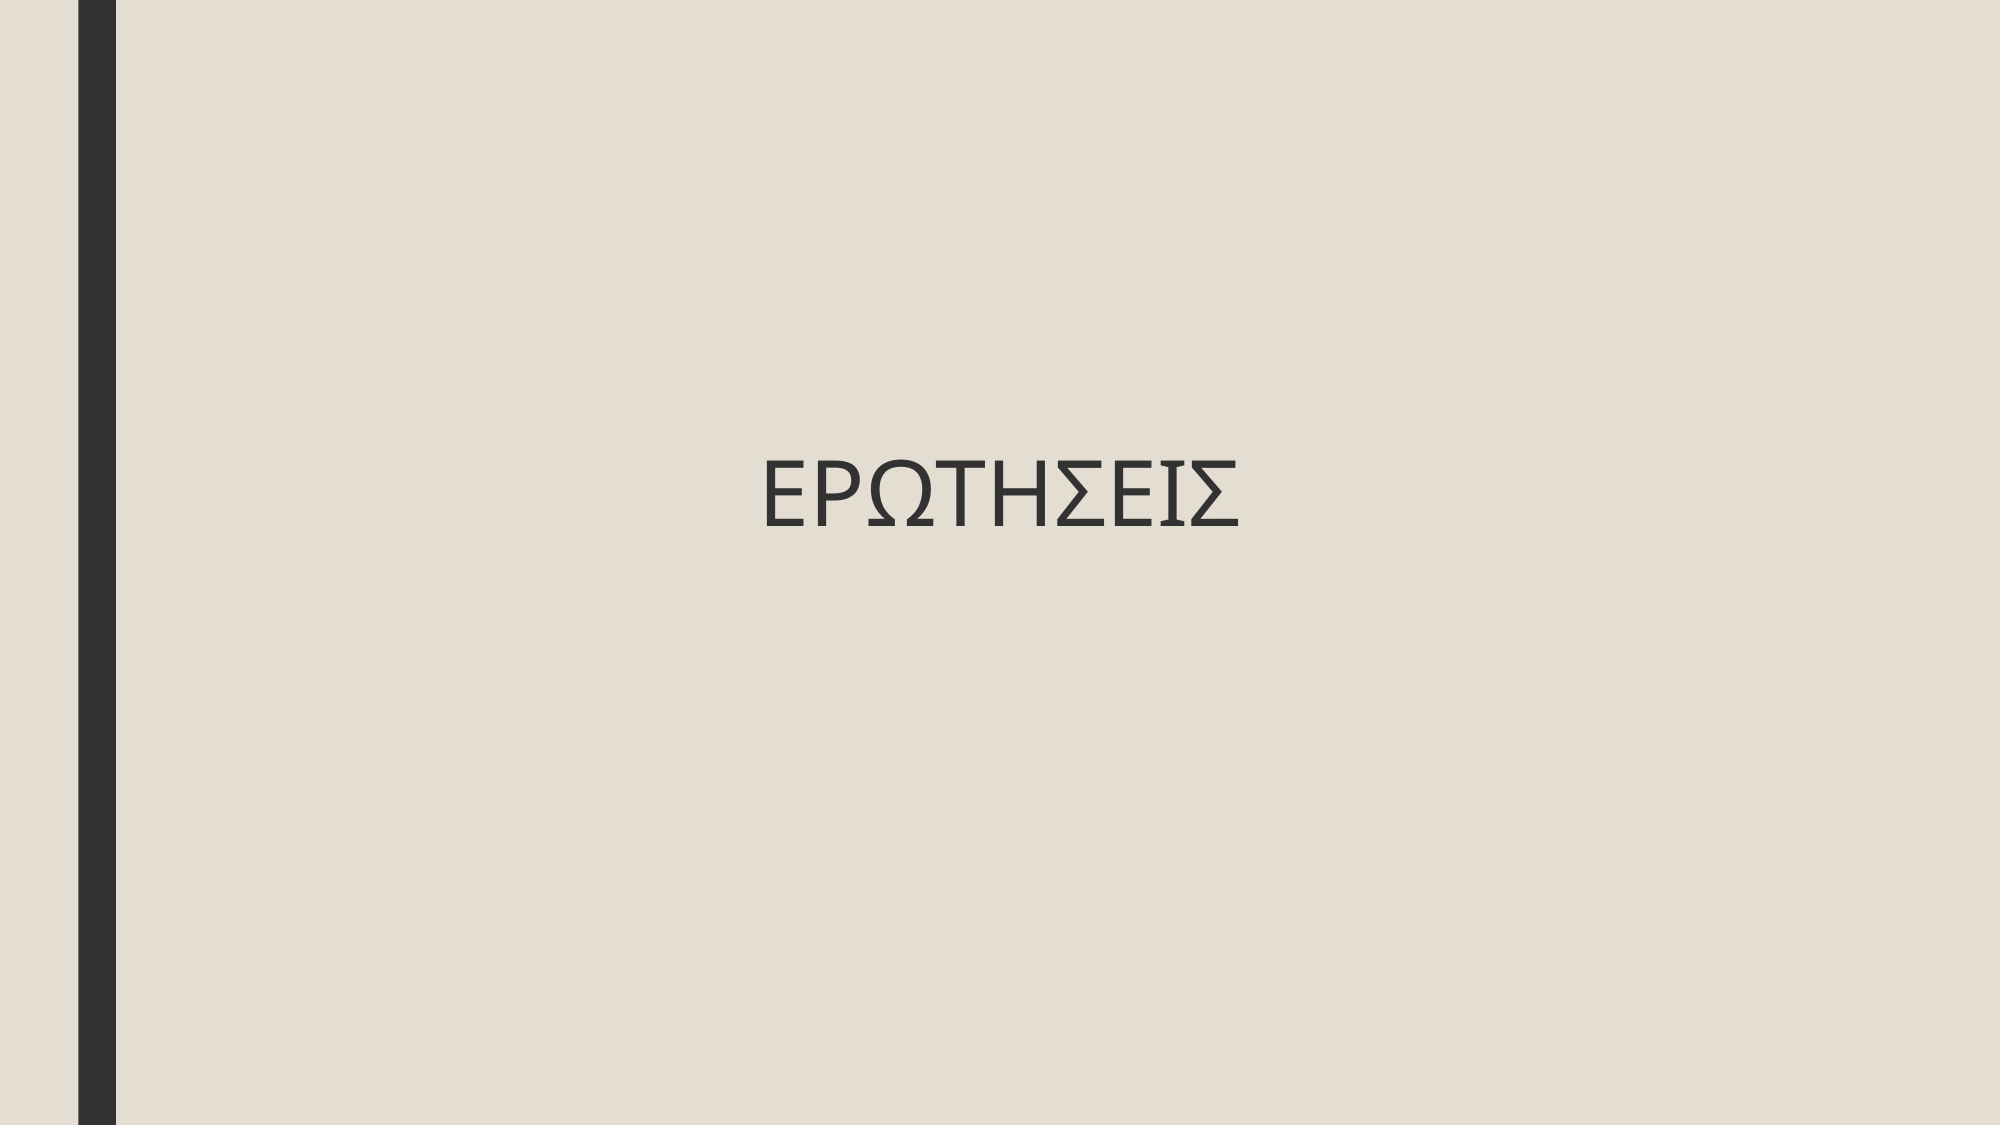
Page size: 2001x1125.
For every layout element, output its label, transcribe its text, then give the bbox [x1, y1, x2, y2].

title ΕΡΩΤΗΣΕΙΣ [212, 440, 1788, 685]
